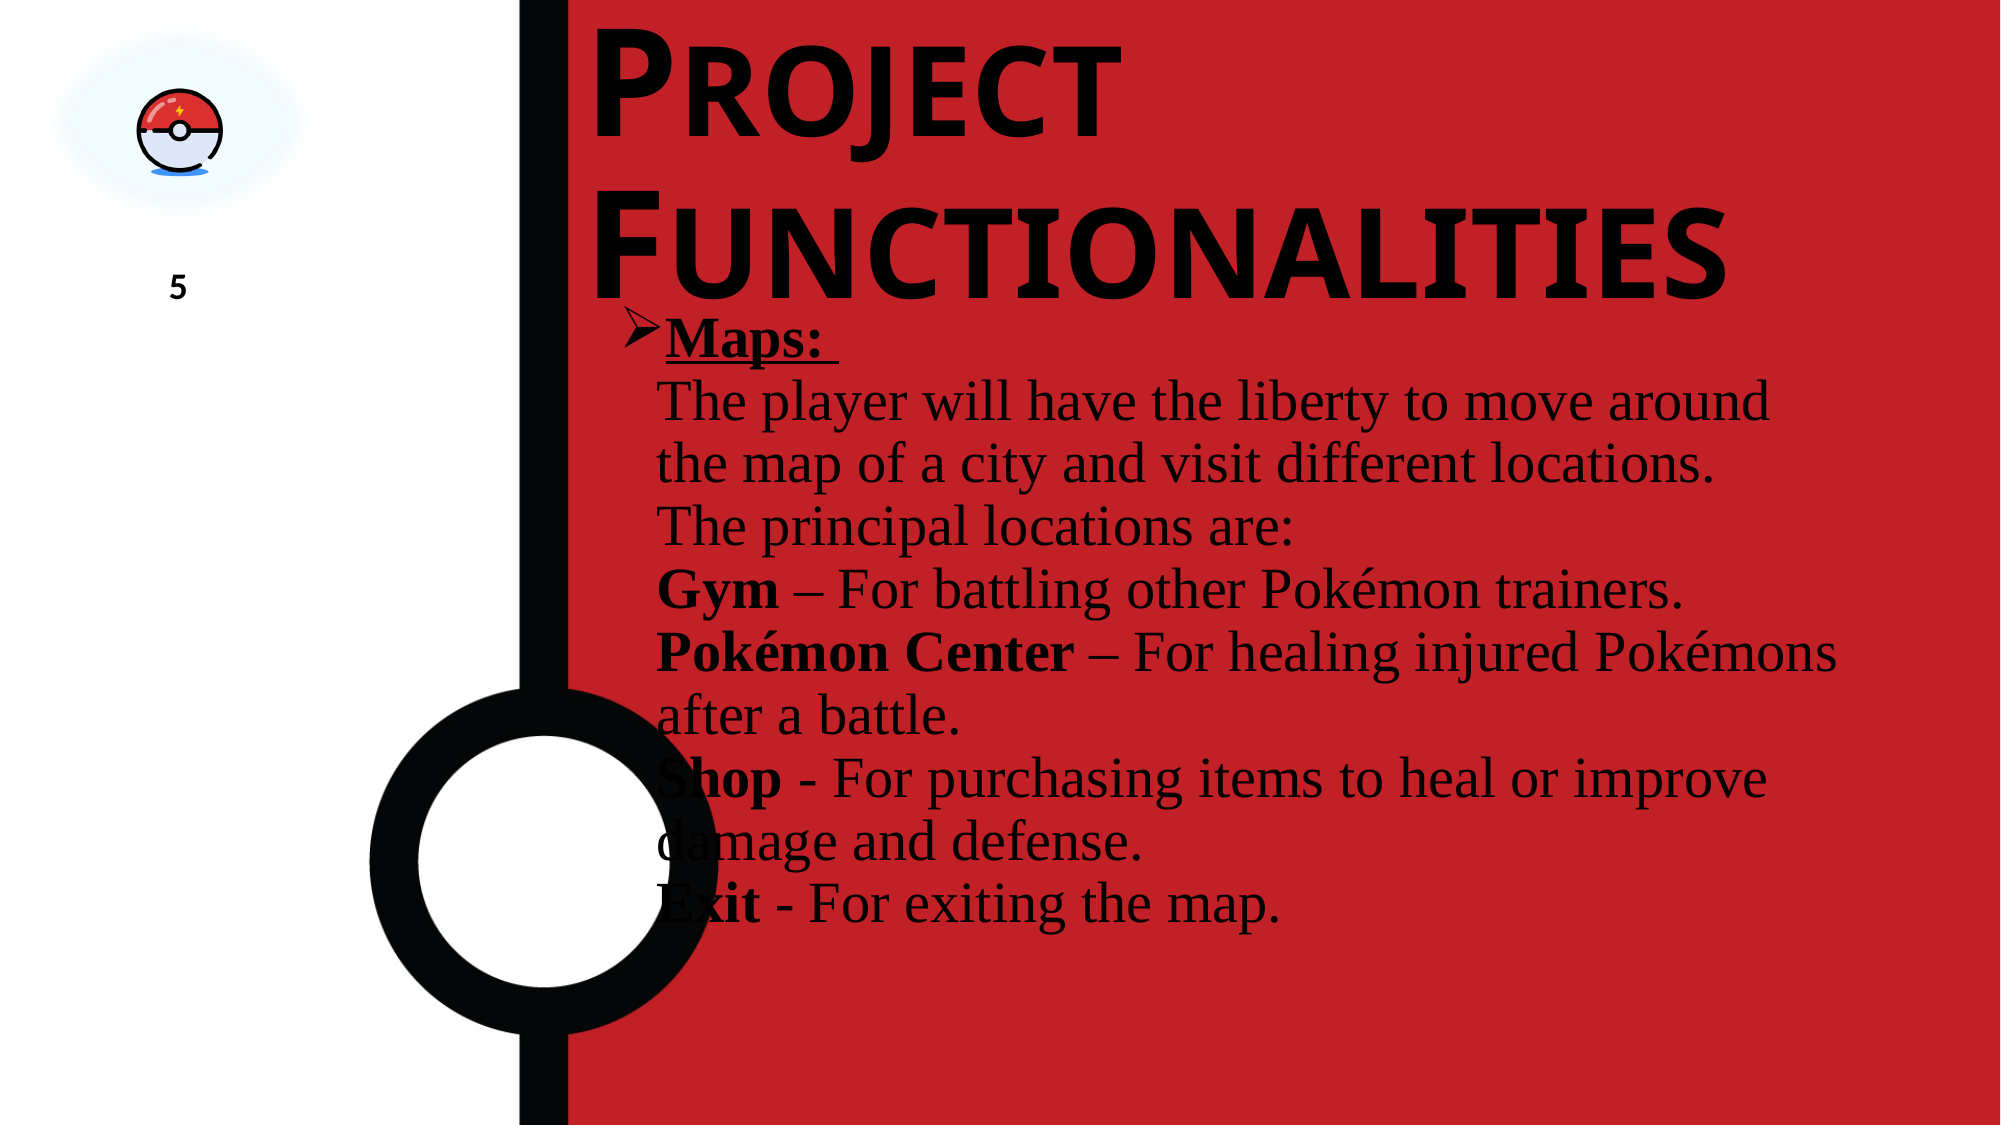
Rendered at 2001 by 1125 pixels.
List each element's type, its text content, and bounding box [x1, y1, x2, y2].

list Maps: The player will have the liberty to move around the map of a city and visit different locations. The principal locations are: Gym – For battling other Pokémon trainers. Pokémon Center – For healing injured Pokémons after a battle. Shop - For purchasing items to heal or improve damage and defense. Exit - For exiting the map. [604, 299, 1863, 1092]
picture [0, 0, 2001, 1125]
text_box 5 [136, 254, 220, 314]
title PROJECT FUNCTIONALITIES [569, 59, 1981, 278]
